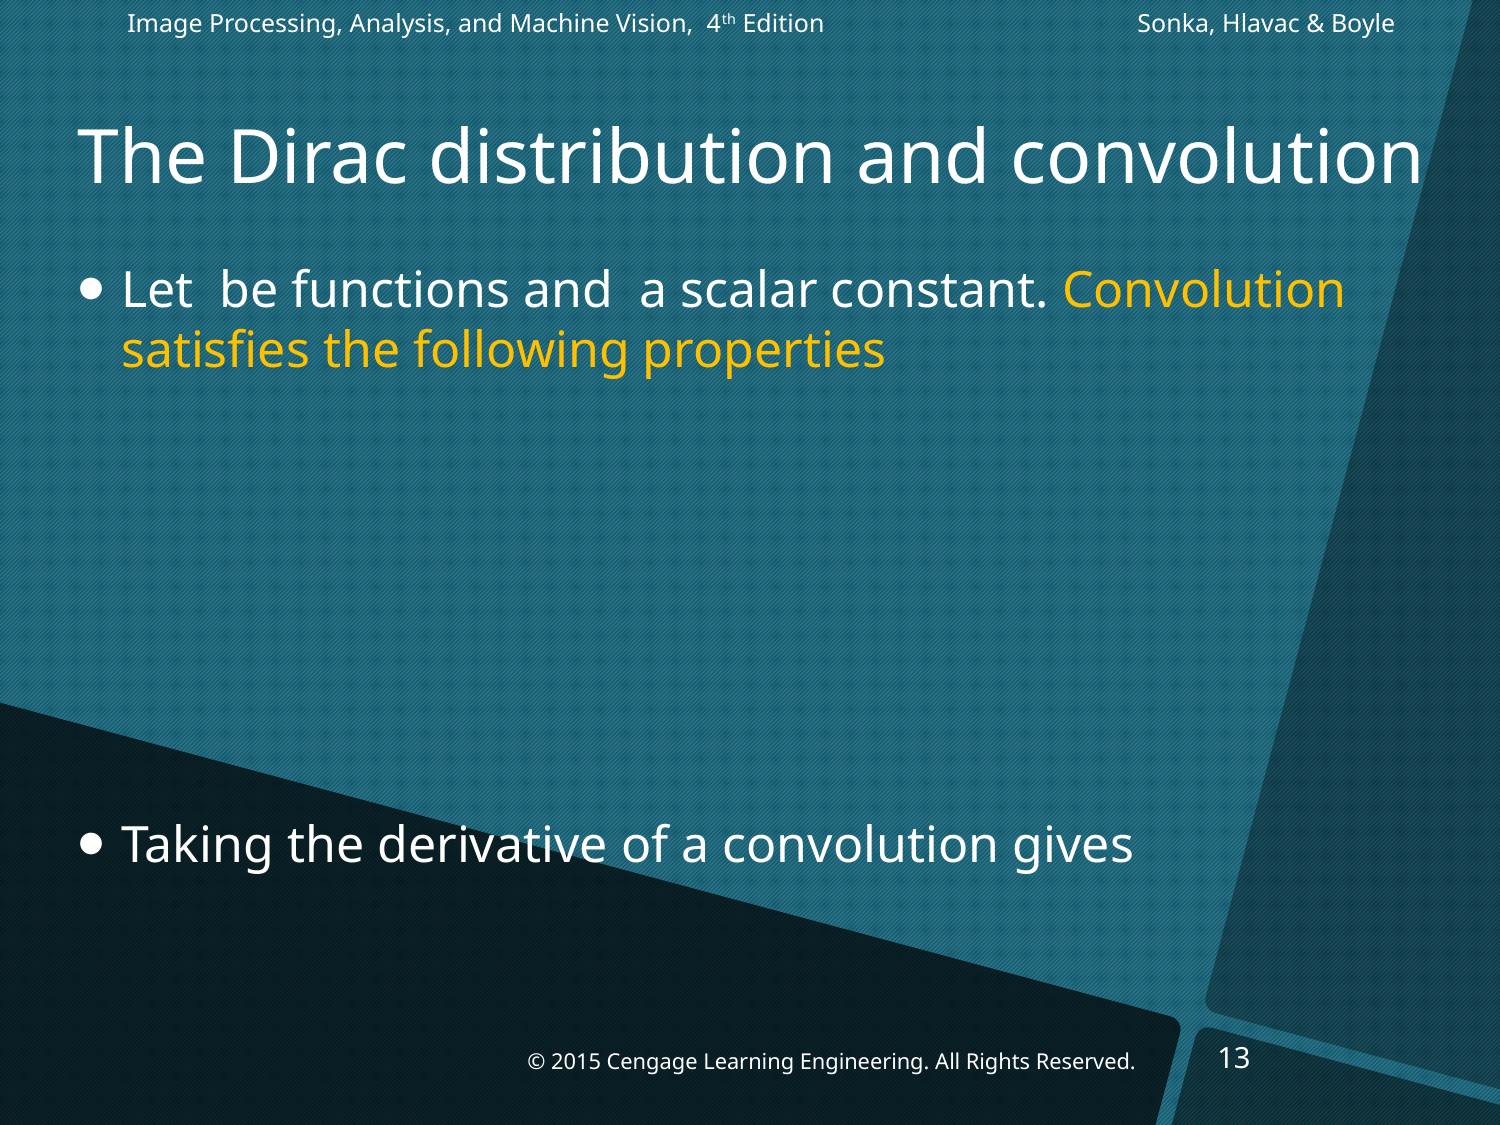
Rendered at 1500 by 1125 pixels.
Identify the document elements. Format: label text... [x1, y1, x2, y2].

footer © 2015 Cengage Learning Engineering. All Rights Reserved. [512, 1032, 1163, 1093]
text_box Image Processing, Analysis, and Machine Vision, 4th Edition Sonka, Hlavac & Boyle [112, 0, 1413, 45]
slide_number 13 [1202, 1024, 1463, 1094]
title The Dirac distribution and convolution [62, 82, 1463, 225]
